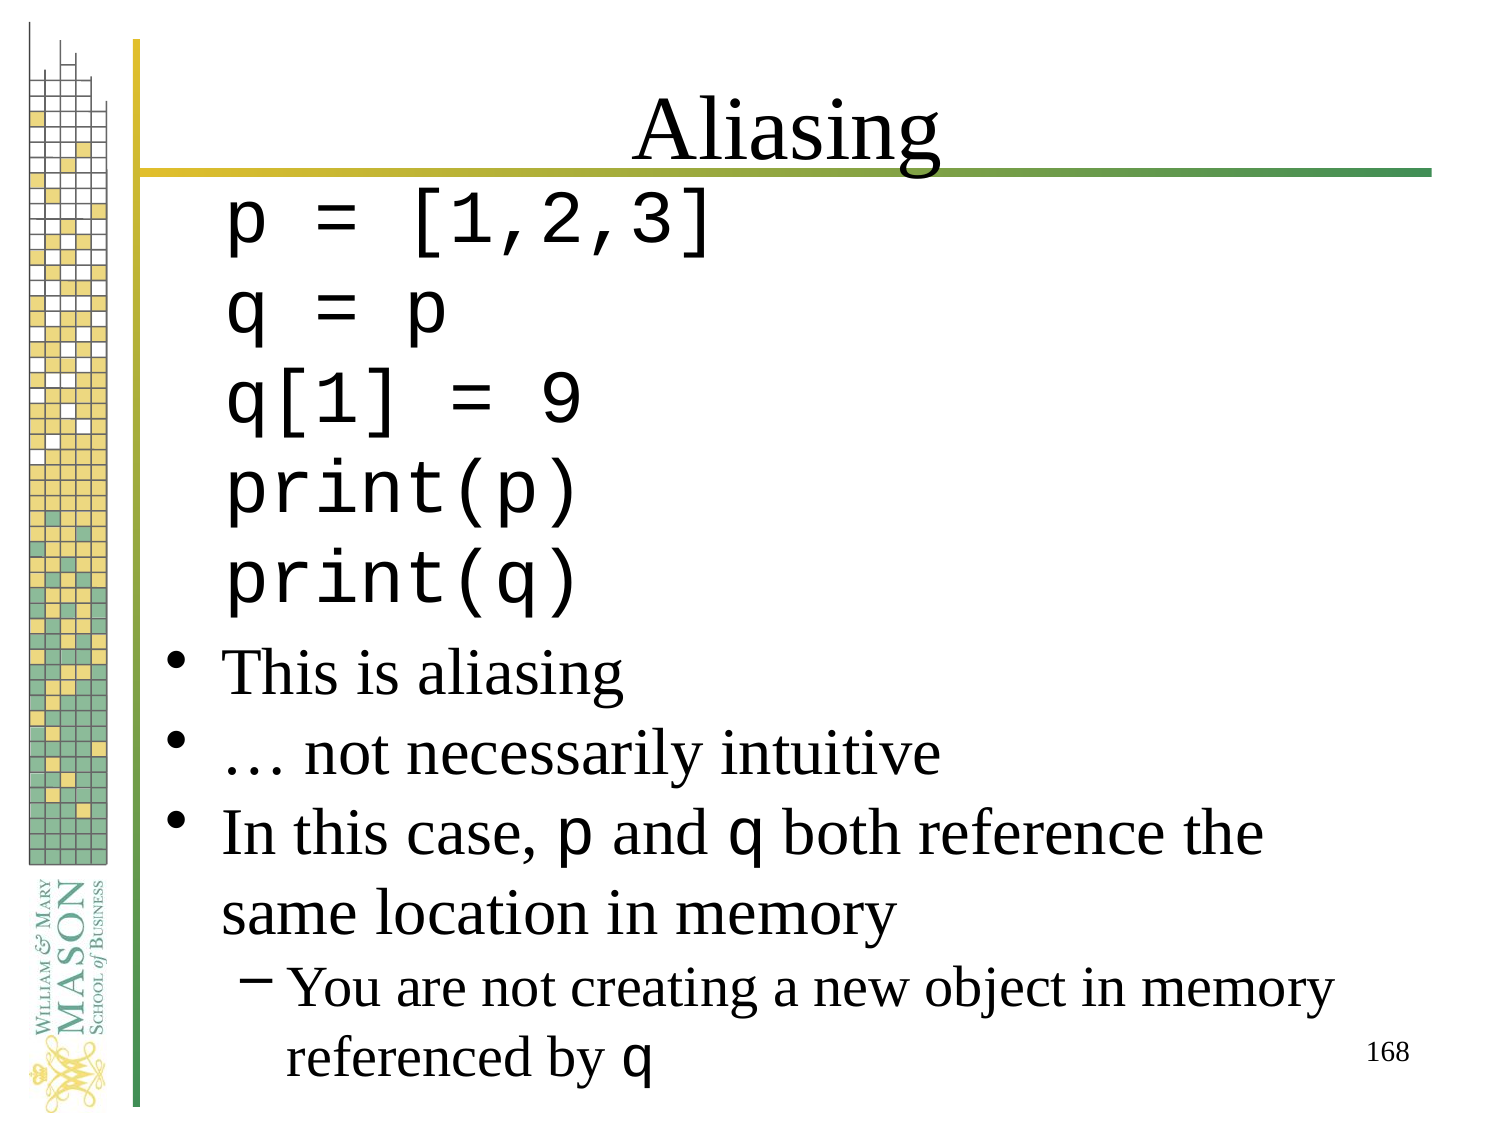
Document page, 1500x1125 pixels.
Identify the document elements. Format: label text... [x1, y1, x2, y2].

list This is aliasing … not necessarily intuitive In this case, p and q both reference the same location in memory You are not creating a new object in memory referenced by q [150, 620, 1425, 1005]
title Aliasing [150, 45, 1425, 200]
text_box p = [1,2,3] q = p q[1] = 9 print(p) print(q) [209, 159, 735, 625]
table_header Description [29, 879, 107, 1113]
slide_number 168 [1048, 1024, 1426, 1103]
